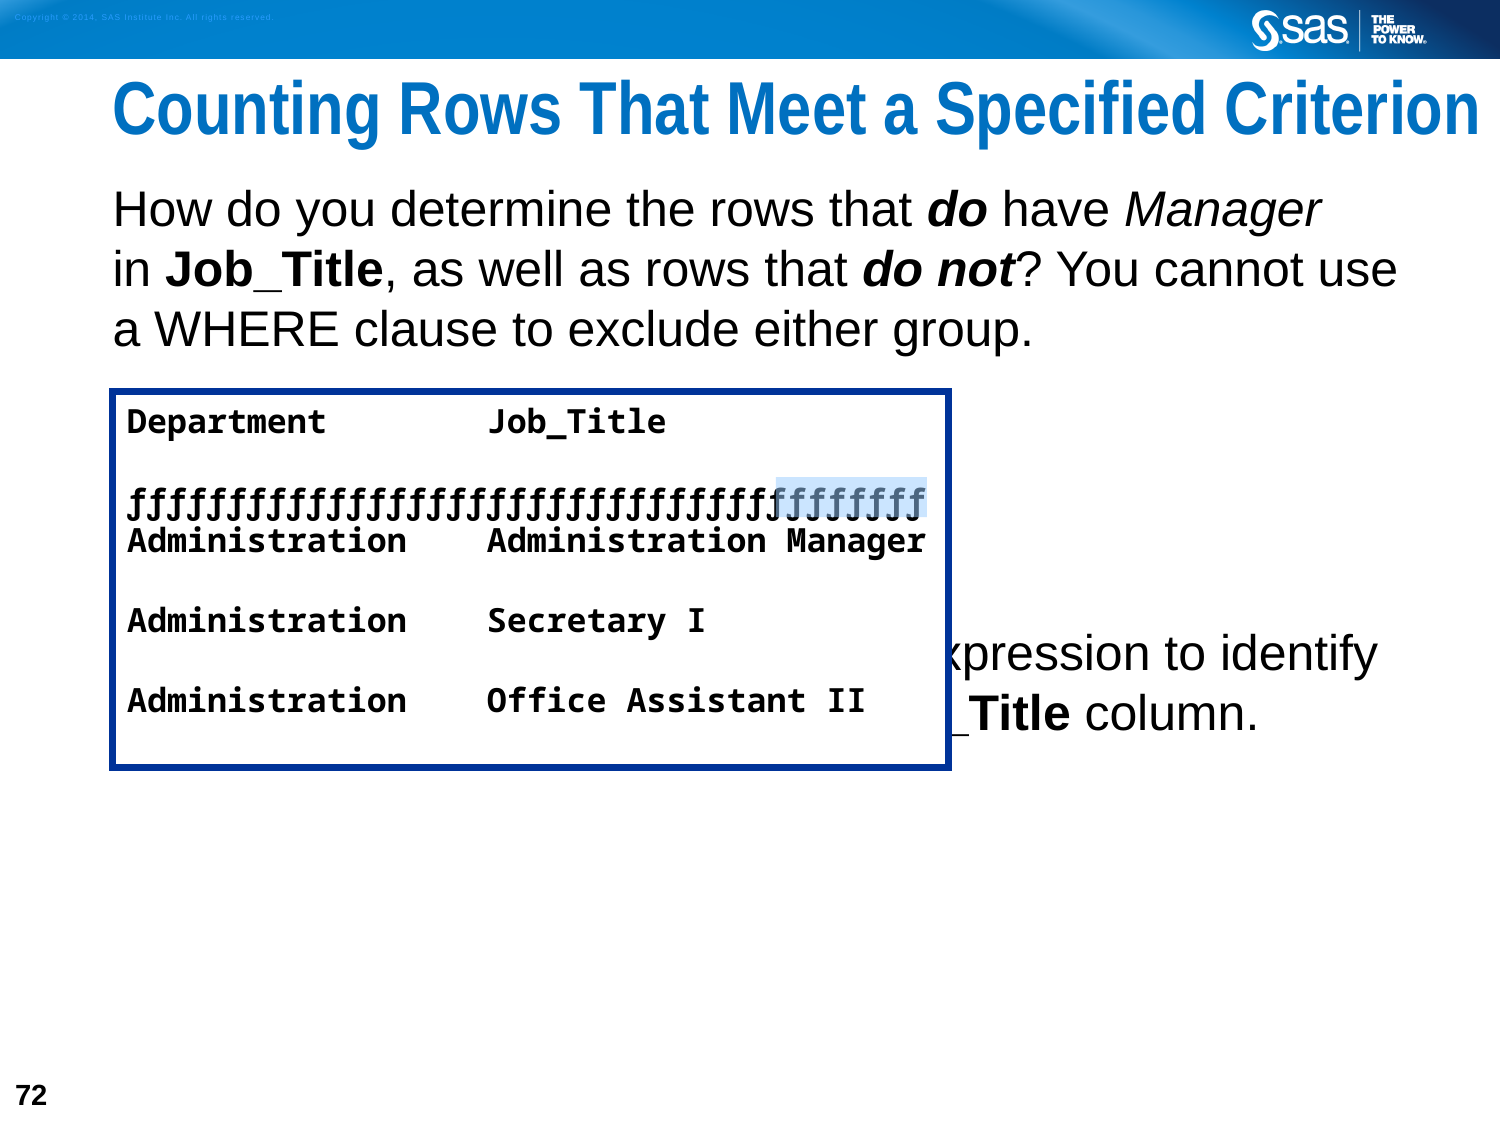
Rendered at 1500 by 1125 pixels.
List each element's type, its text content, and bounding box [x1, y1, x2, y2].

text_box [112, 175, 1400, 675]
title Counting Rows That Meet a Specified Criterion [112, 75, 1500, 187]
text_box Department Job_Title ƒƒƒƒƒƒƒƒƒƒƒƒƒƒƒƒƒƒƒƒƒƒƒƒƒƒƒƒƒƒƒƒƒƒƒƒƒƒƒƒ Administration Administration Manager Administration Secretary I Administration Office Assistant II [112, 391, 949, 768]
text_box [775, 477, 927, 518]
list How do you determine the rows that do have Manager in Job_Title, as well as rows that do not? You cannot use a WHERE clause to exclude either group. Use the FIND function in a Boolean expression to identify rows that contain Manager in the Job_Title column. [112, 675, 1400, 876]
picture [0, 0, 1500, 59]
